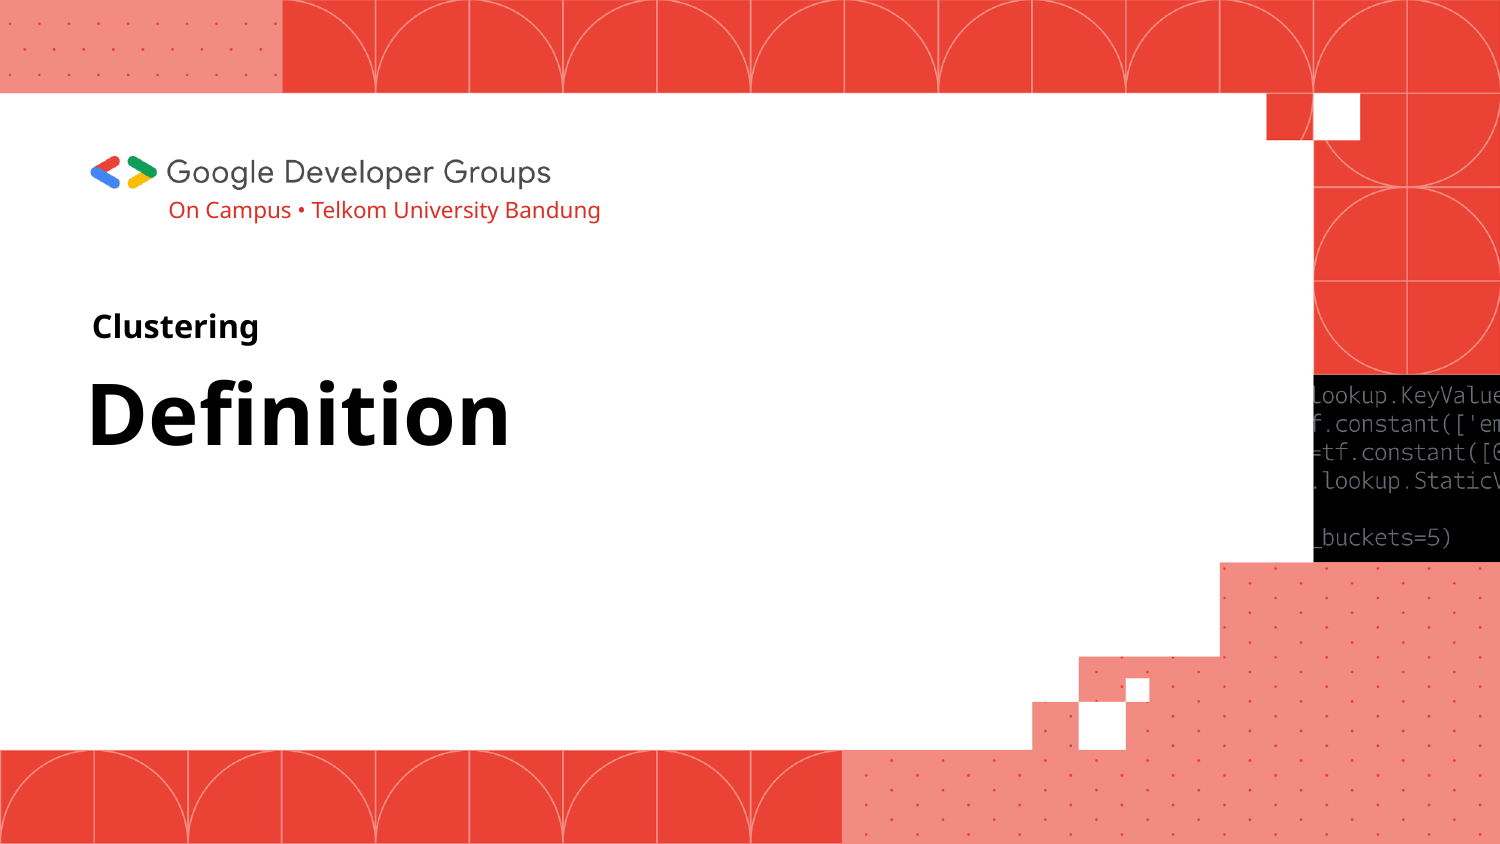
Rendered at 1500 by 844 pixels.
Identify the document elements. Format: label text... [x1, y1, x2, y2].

picture [0, 0, 1500, 844]
title Clustering [76, 285, 445, 367]
title Definition [70, 259, 1066, 564]
subtitle On Campus • Telkom University Bandung [153, 176, 675, 239]
